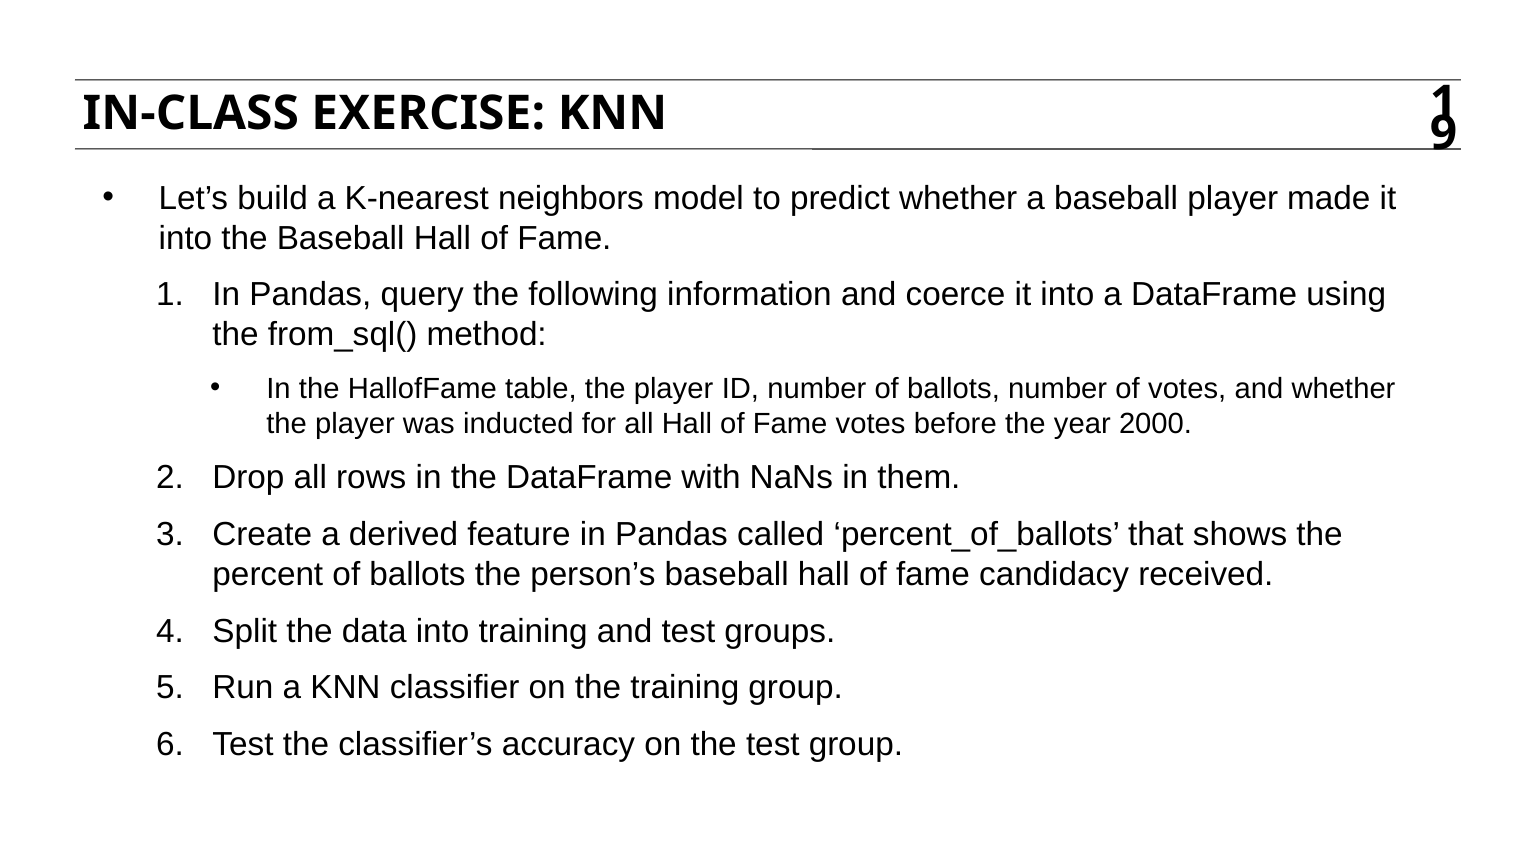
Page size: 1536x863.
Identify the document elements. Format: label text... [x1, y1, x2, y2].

text_box Let’s build a K-nearest neighbors model to predict whether a baseball player made it into the Baseball Hall of Fame. In Pandas, query the following information and coerce it into a DataFrame using the from_sql() method: In the HallofFame table, the player ID, number of ballots, number of votes, and whether the player was inducted for all Hall of Fame votes before the year 2000. Drop all rows in the DataFrame with NaNs in them. Create a derived feature in Pandas called ‘percent_of_ballots’ that shows the percent of ballots the person’s baseball hall of fame candidacy received. Split the data into training and test groups. Run a KNN classifier on the training group. Test the classifier’s accuracy on the test group. [80, 168, 1456, 770]
list IN-CLASS EXERCISE: knn [67, 81, 1118, 132]
slide_number 19 [1419, 86, 1461, 138]
